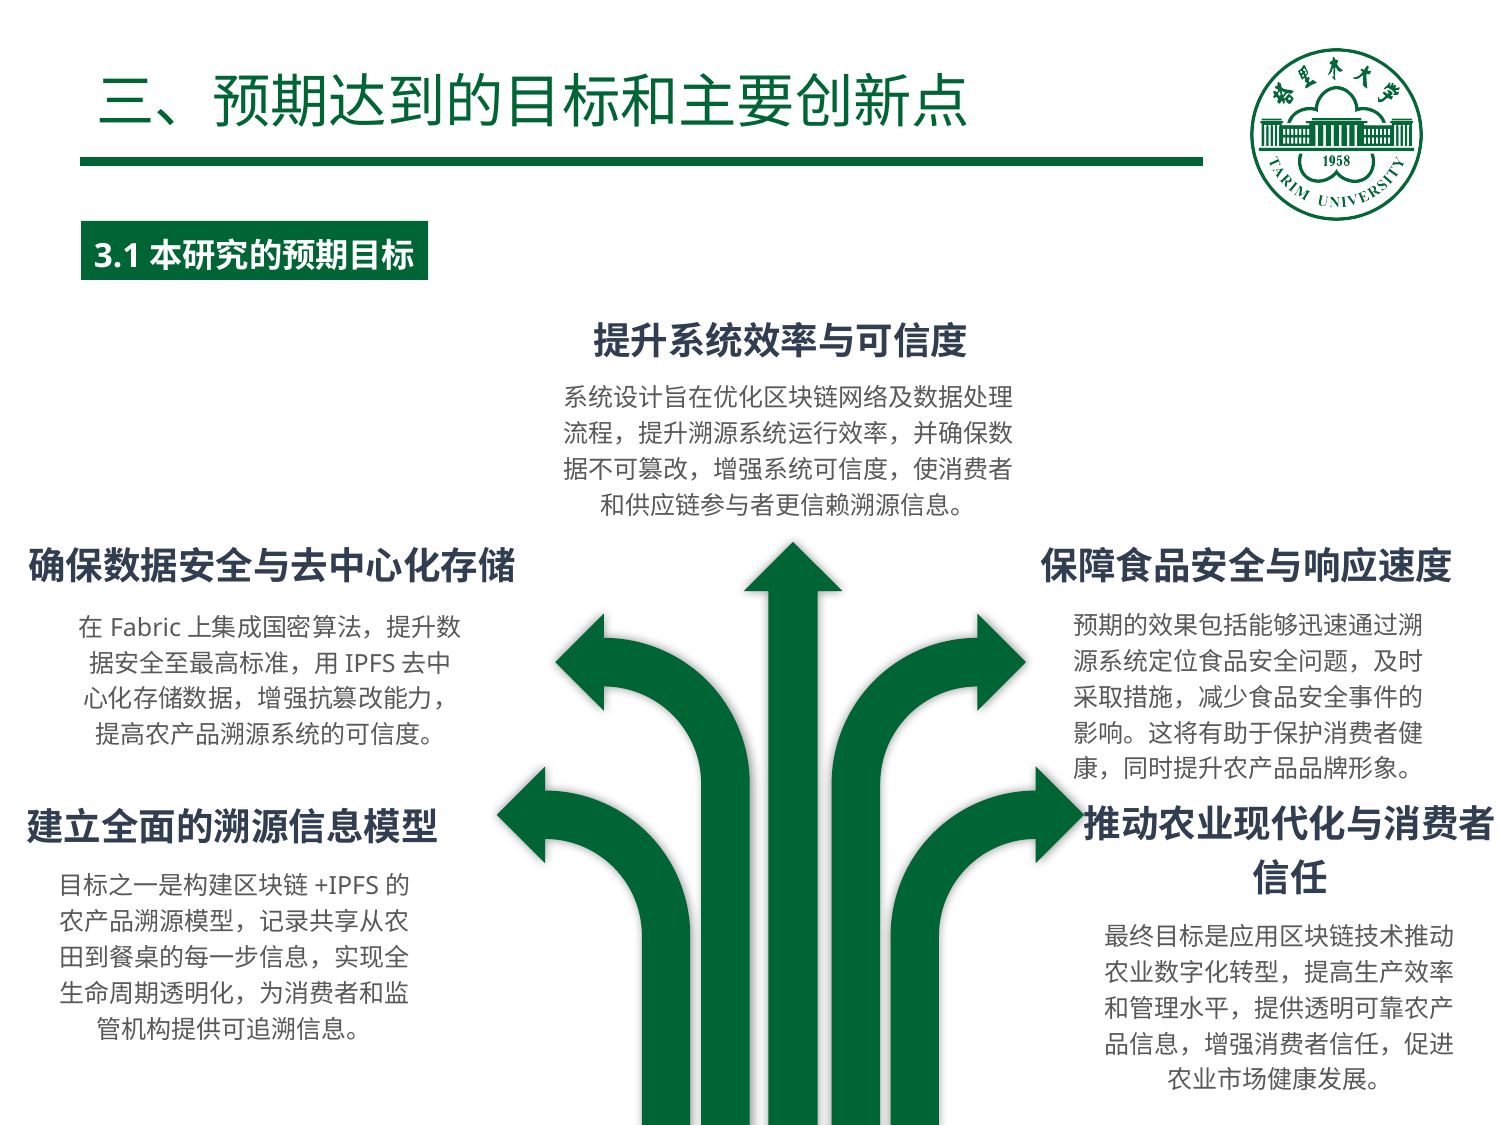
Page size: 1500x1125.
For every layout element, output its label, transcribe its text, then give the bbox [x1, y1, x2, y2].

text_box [1067, 783, 1500, 1104]
text_box 3.1本研究的预期目标 [81, 220, 429, 280]
text_box [890, 791, 1067, 1125]
text_box [555, 613, 750, 1125]
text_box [542, 300, 1035, 529]
picture [1250, 48, 1423, 221]
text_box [10, 786, 455, 1053]
text_box [831, 613, 1024, 1125]
text_box 三、预期达到的目标和主要创新点 [81, 63, 1021, 135]
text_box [12, 525, 533, 758]
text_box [1024, 525, 1470, 793]
text_box [80, 157, 1203, 166]
text_box [743, 541, 843, 1125]
text_box [496, 766, 691, 1125]
